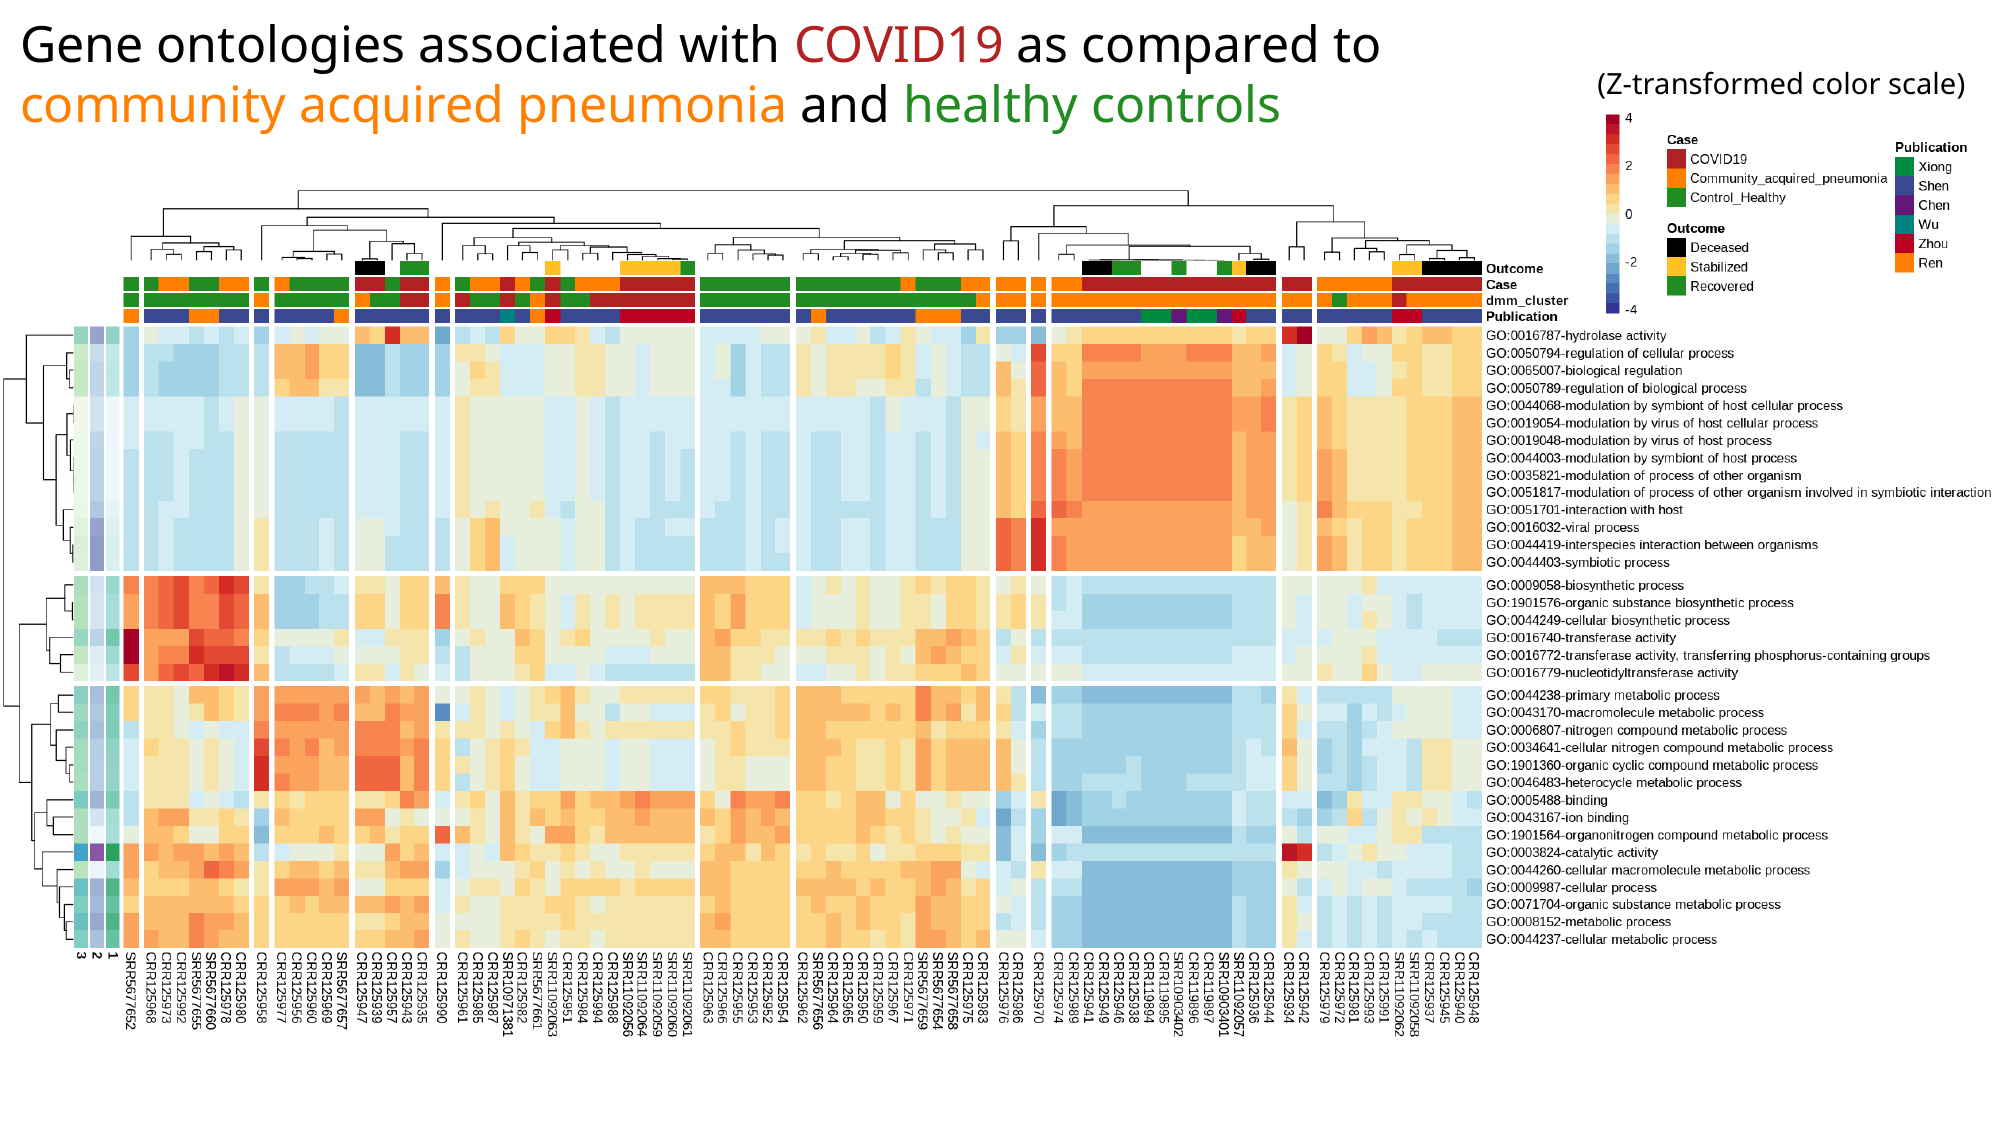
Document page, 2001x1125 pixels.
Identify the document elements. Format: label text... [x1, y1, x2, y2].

text_box (Z-transformed color scale) [1554, 57, 2000, 108]
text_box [1661, 125, 1975, 302]
text_box Gene ontologies associated with COVID19 as compared to community acquired pneumonia and healthy controls [5, 5, 1532, 141]
picture [0, 112, 1995, 1046]
